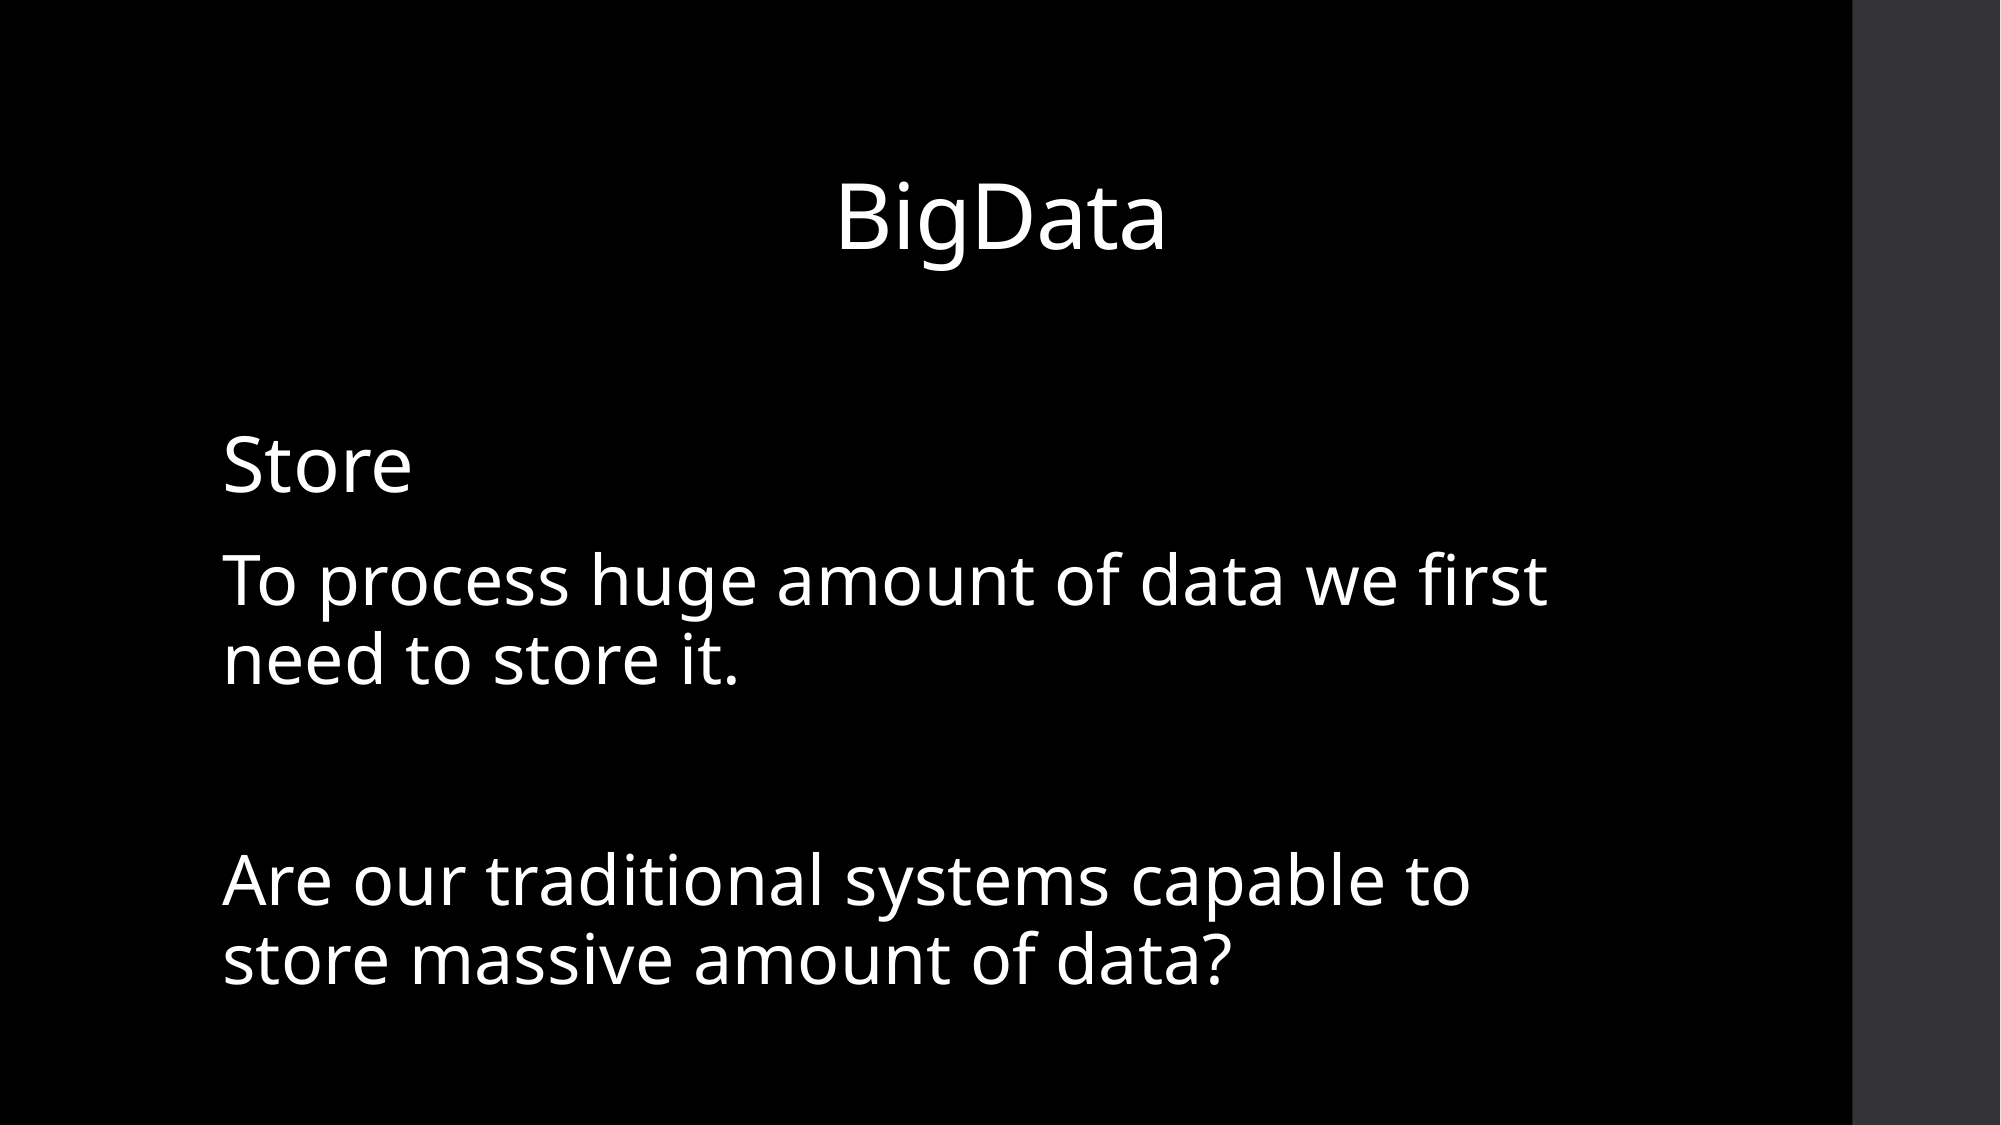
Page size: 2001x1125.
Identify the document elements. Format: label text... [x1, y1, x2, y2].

list Store To process huge amount of data we first need to store it. Are our traditional systems capable to store massive amount of data? [206, 299, 1617, 1014]
title BigData [206, 60, 1797, 278]
